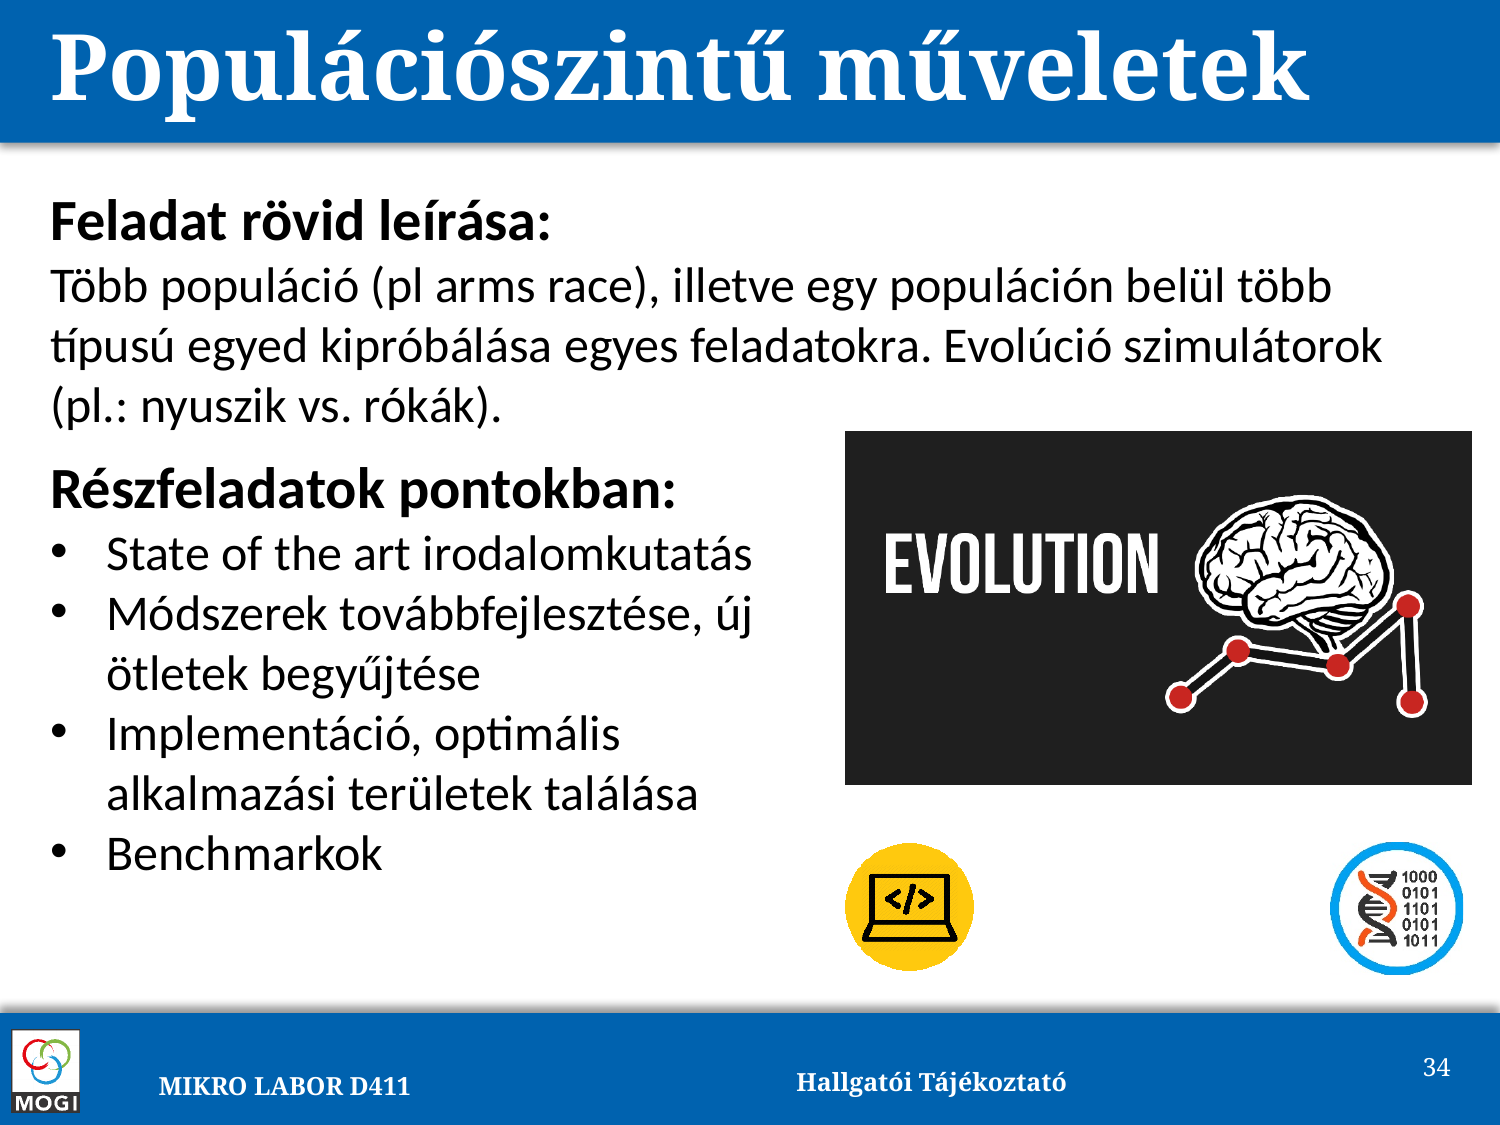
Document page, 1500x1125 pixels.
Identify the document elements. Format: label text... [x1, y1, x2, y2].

picture [11, 1029, 80, 1113]
picture [1339, 850, 1455, 966]
picture [845, 431, 1472, 785]
picture [844, 841, 976, 973]
footer Hallgatói Tájékoztató [490, 1029, 1374, 1109]
picture [1411, 921, 1464, 975]
picture [1330, 916, 1384, 975]
text_box Feladat rövid leírása: Több populáció (pl arms race), illetve egy populáción belül több típusú egyed kipróbálása egyes feladatokra. Evolúció szimulátorok (pl.: nyuszik vs. rókák). [35, 174, 1474, 440]
slide_number 34 [1385, 1029, 1488, 1107]
picture [1405, 841, 1464, 896]
picture [1330, 841, 1390, 901]
title Populációszintű műveletek [35, 17, 1464, 125]
slide_number MIKRO Labor D411 [91, 1029, 479, 1109]
text_box Részfeladatok pontokban: State of the art irodalomkutatás Módszerek továbbfejlesztése, új ötletek begyűjtése Implementáció, optimális alkalmazási területek találása Benchmarkok [35, 442, 818, 888]
